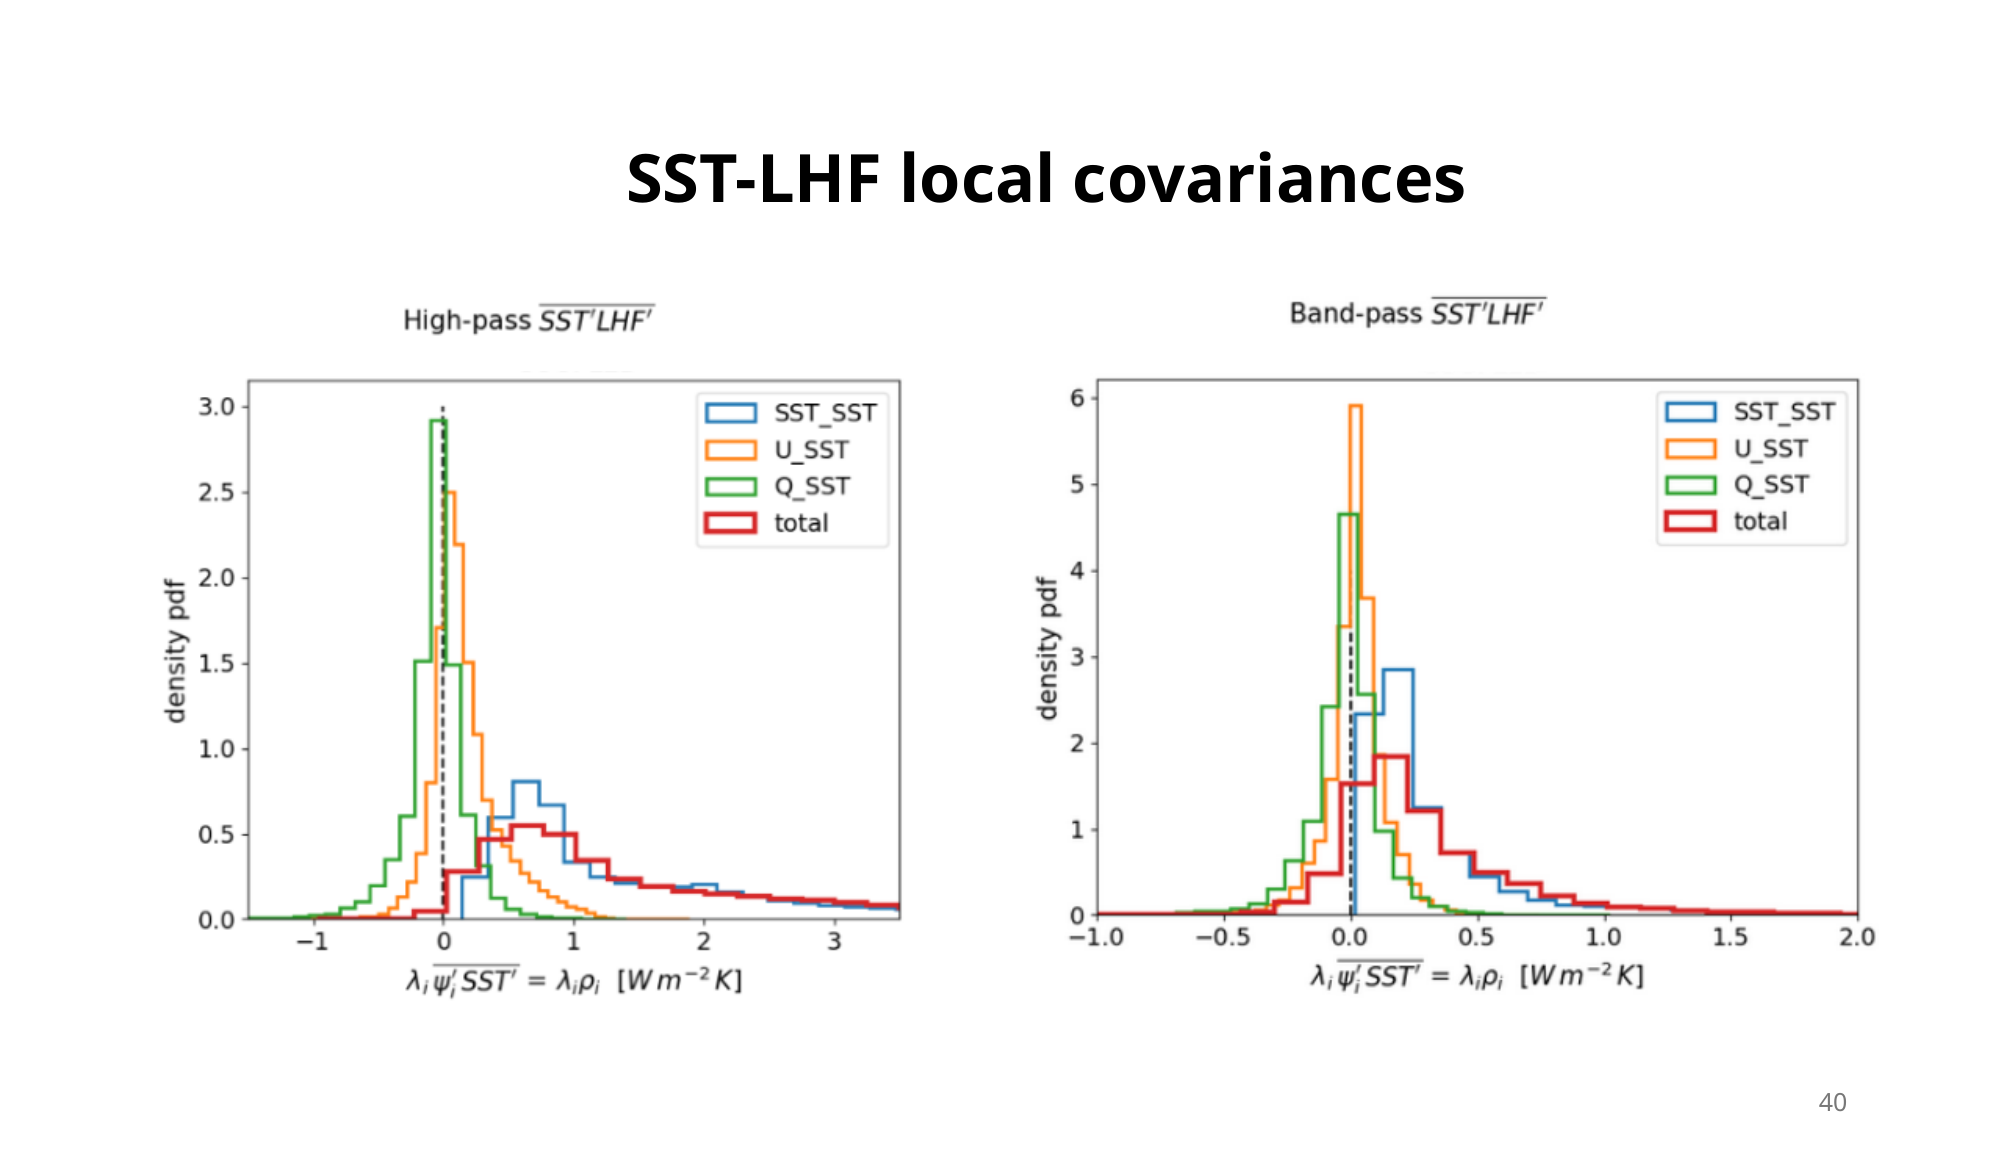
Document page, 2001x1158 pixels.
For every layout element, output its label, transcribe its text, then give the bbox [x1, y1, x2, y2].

text_box SST-LHF local covariances [611, 128, 1793, 224]
picture [1276, 291, 1549, 344]
slide_number 40 [1412, 1072, 1863, 1135]
picture [382, 289, 661, 346]
picture [1020, 370, 1880, 1002]
picture [138, 370, 906, 1002]
